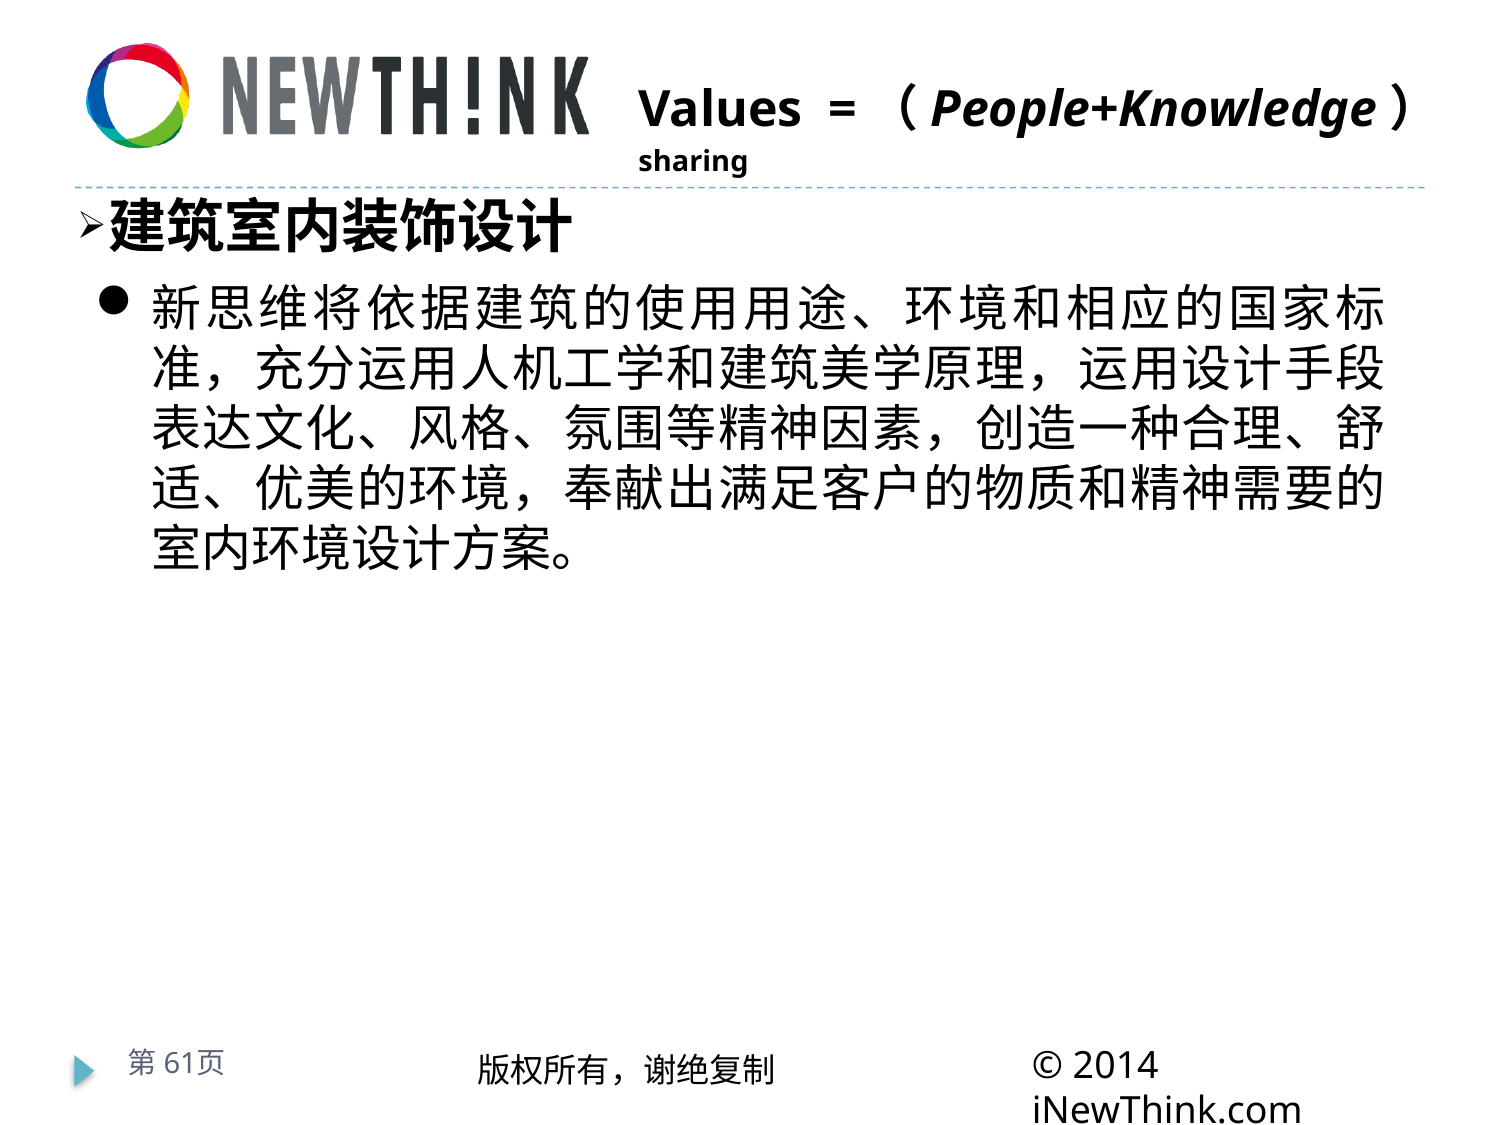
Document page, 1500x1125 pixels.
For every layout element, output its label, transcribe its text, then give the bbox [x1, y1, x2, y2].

text_box 新思维将依据建筑的使用用途、环境和相应的国家标准，充分运用人机工学和建筑美学原理，运用设计手段表达文化、风格、氛围等精神因素，创造一种合理、舒适、优美的环境，奉献出满足客户的物质和精神需要的室内环境设计方案。 [80, 269, 1401, 585]
slide_number 第61页 [112, 1037, 362, 1098]
text_box 建筑室内装饰设计 [93, 182, 1388, 270]
picture [74, 35, 600, 157]
